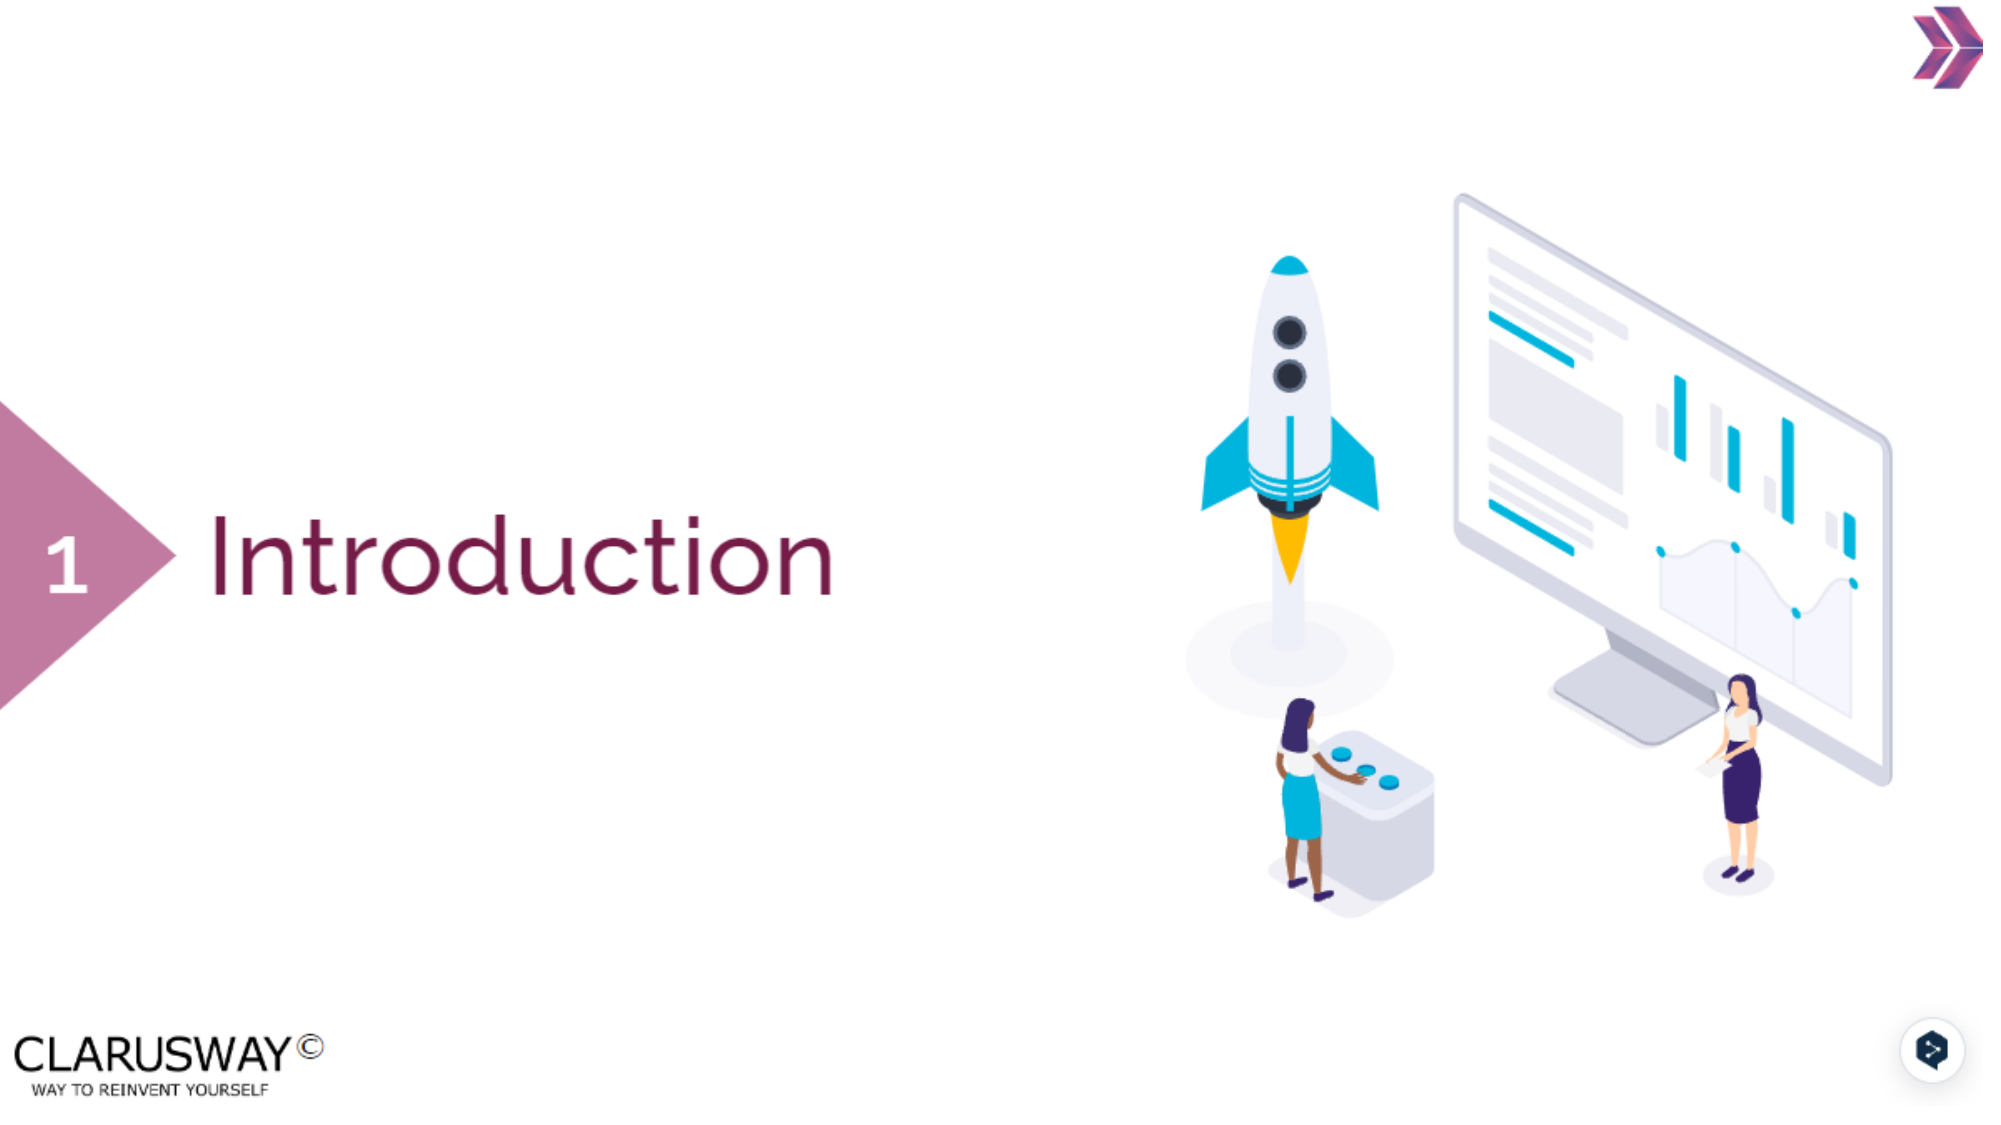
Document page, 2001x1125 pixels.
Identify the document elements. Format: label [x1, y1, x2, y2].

list [0, 0, 1983, 1106]
